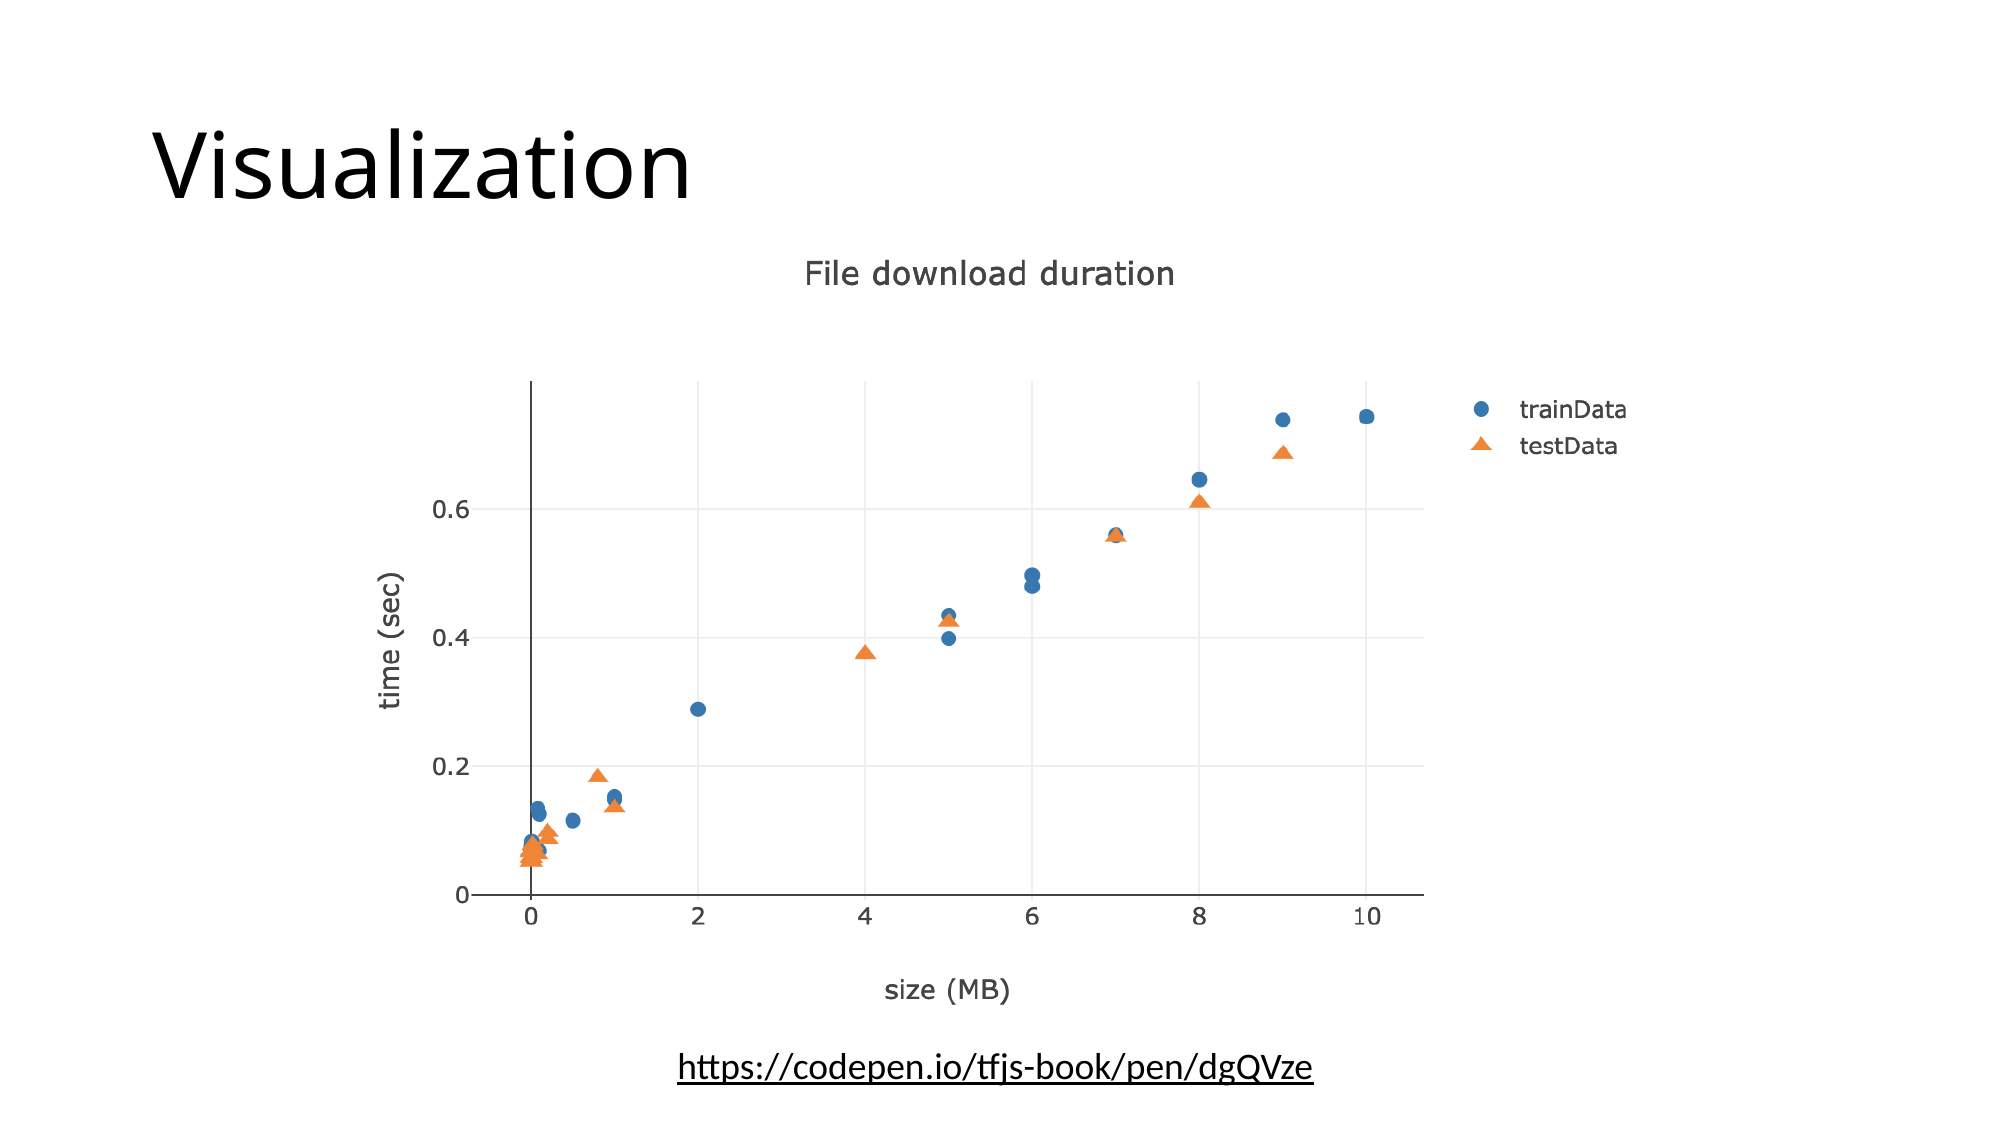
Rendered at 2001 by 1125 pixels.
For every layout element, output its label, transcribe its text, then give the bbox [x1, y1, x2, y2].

text_box https://codepen.io/tfjs-book/pen/dgQVze [662, 1034, 1338, 1095]
picture [352, 233, 1648, 1020]
title Visualization [137, 59, 1863, 278]
